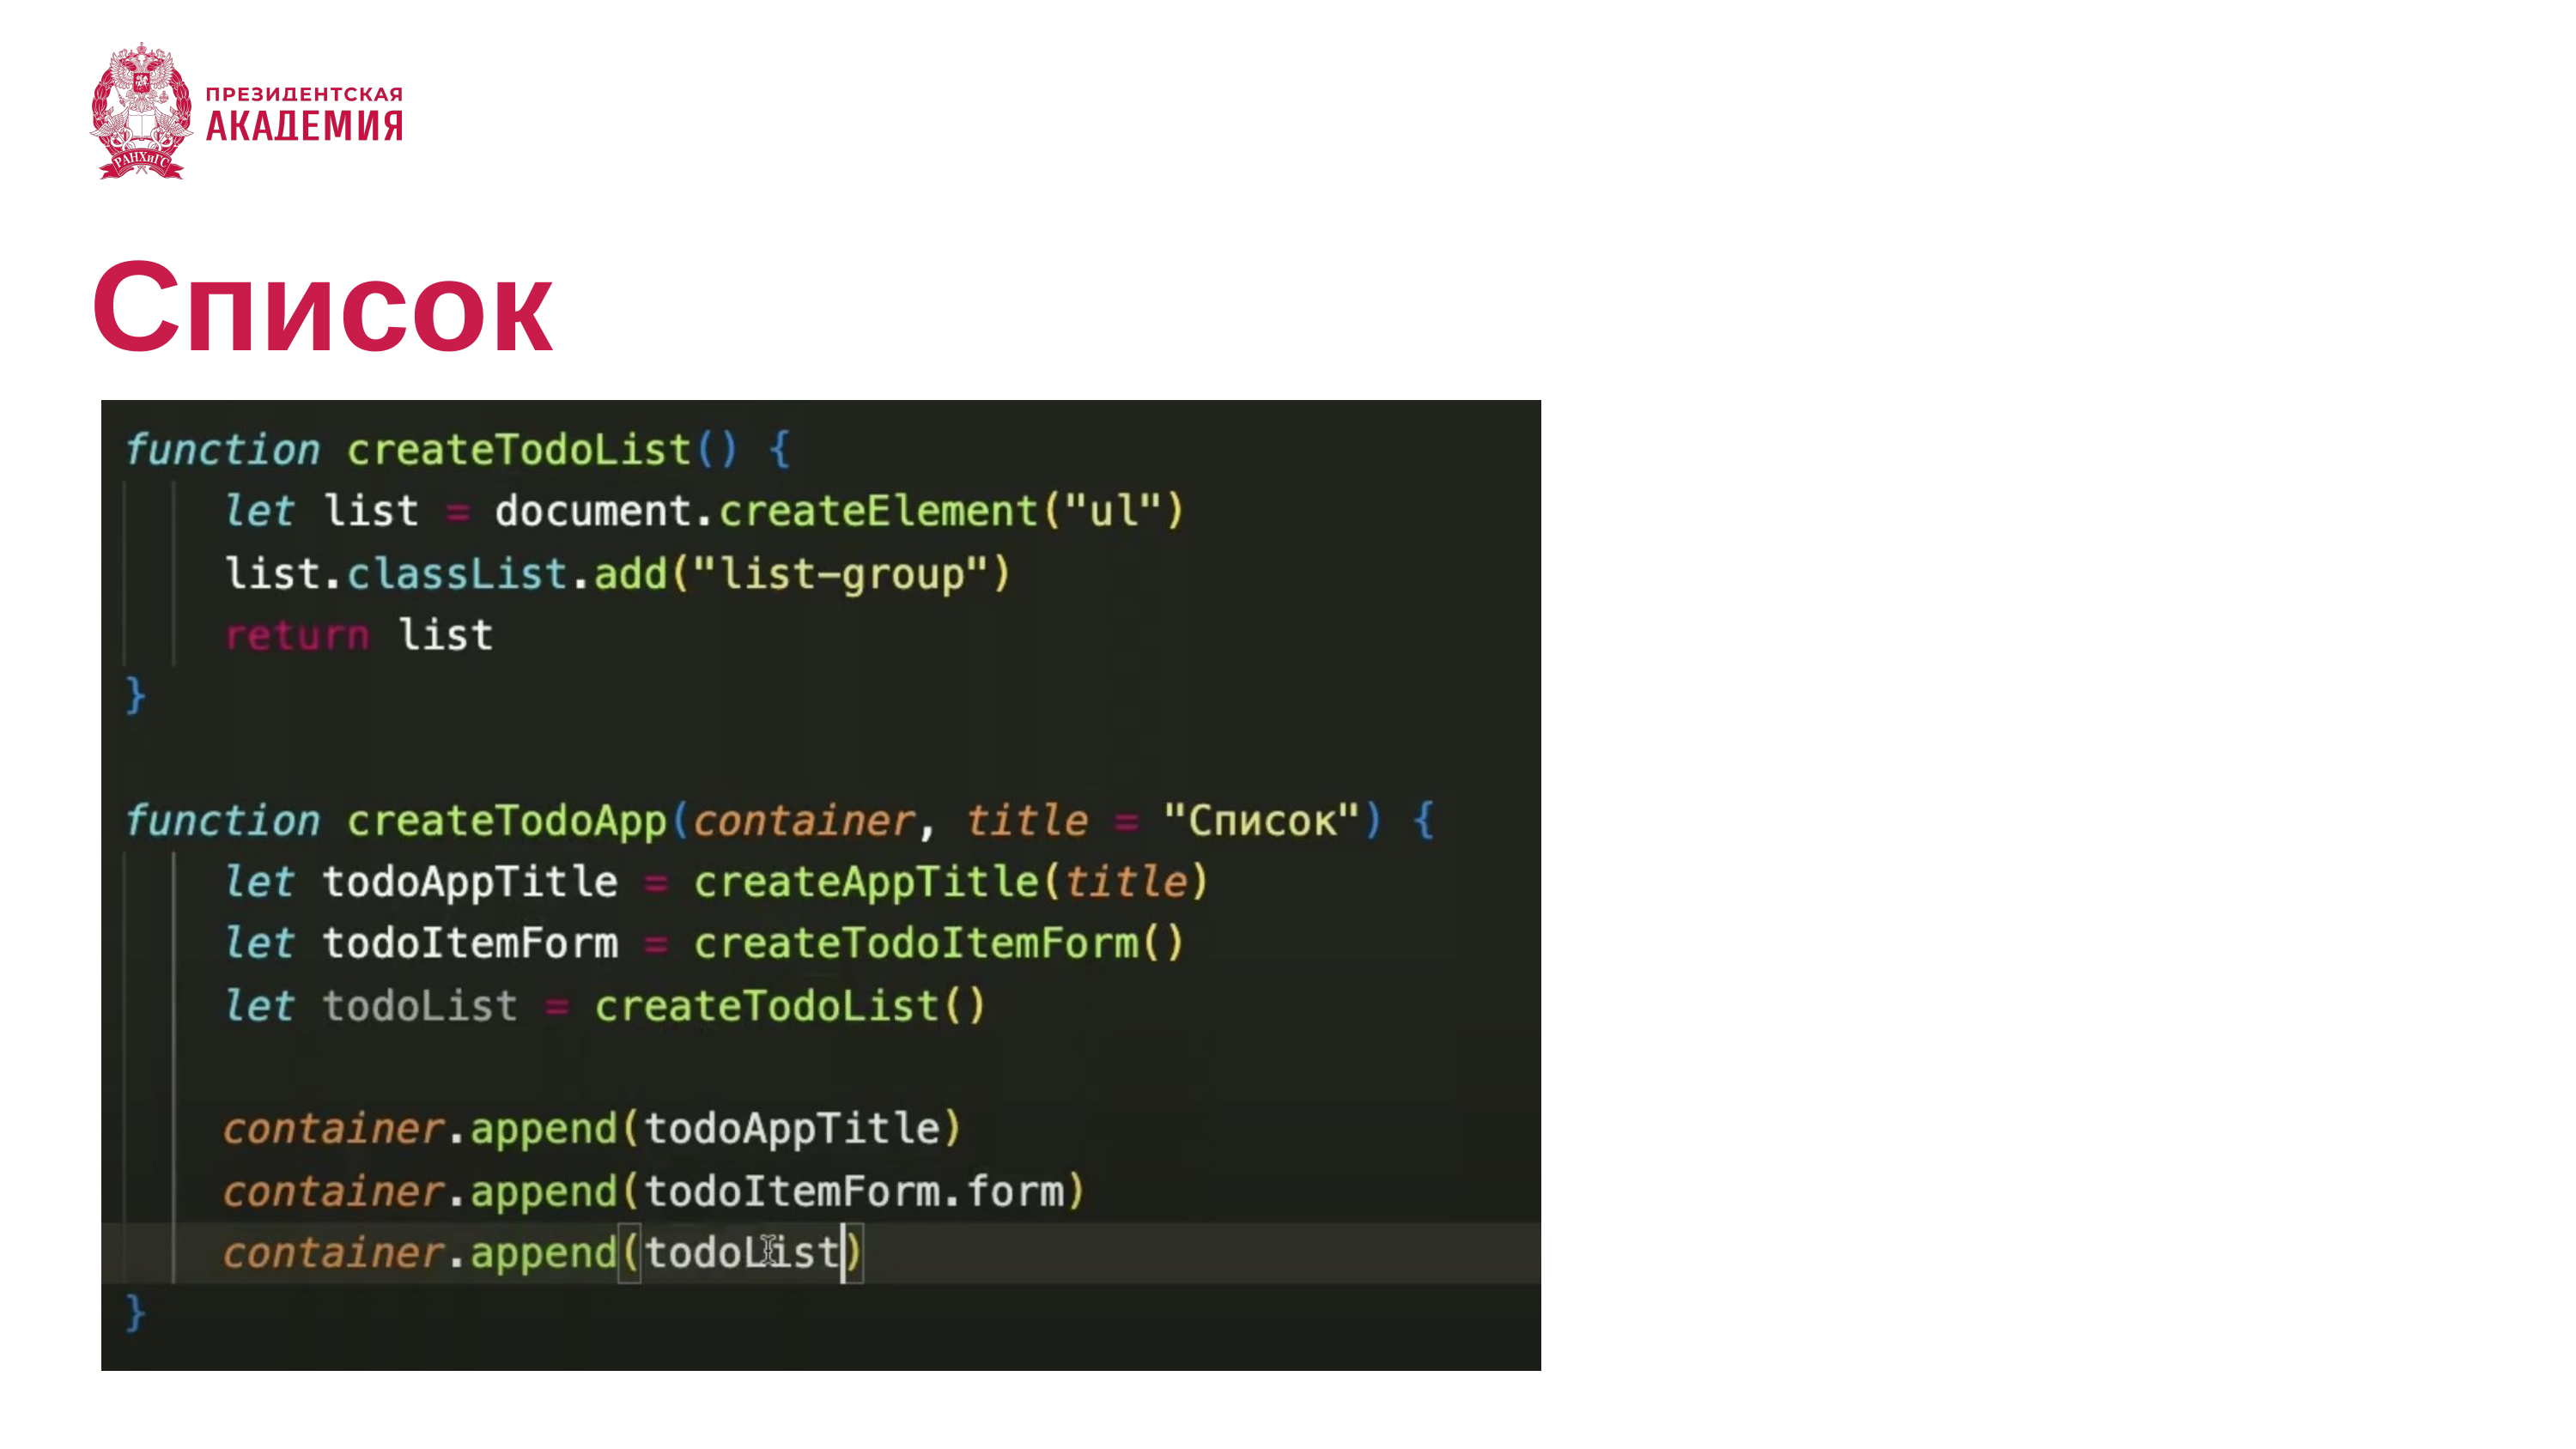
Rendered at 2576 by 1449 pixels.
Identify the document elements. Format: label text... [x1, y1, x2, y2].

picture [89, 42, 402, 179]
picture [100, 400, 1542, 1372]
title Список [88, 220, 2152, 464]
